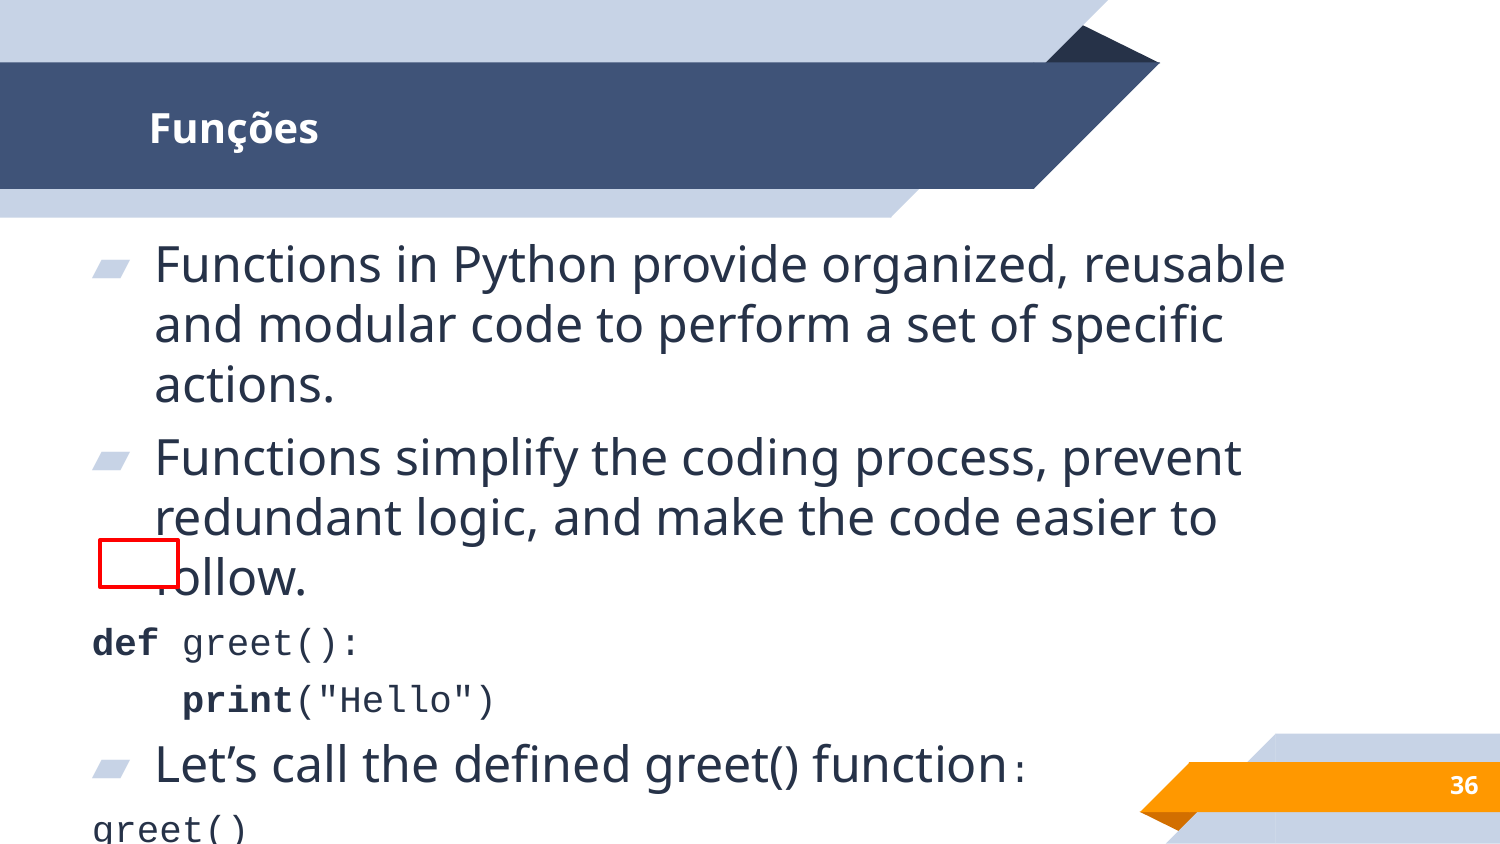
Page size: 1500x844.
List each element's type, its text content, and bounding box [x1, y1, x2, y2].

text_box [100, 540, 178, 588]
slide_number ‹#› [1249, 760, 1494, 813]
title Funções [133, 64, 1035, 190]
text_box [148, 378, 200, 429]
list Functions in Python provide organized, reusable and modular code to perform a set of specific actions. Functions simplify the coding process, prevent redundant logic, and make the code easier to follow. def greet(): print("Hello") Let’s call the defined greet() function: greet() [64, 217, 1386, 734]
